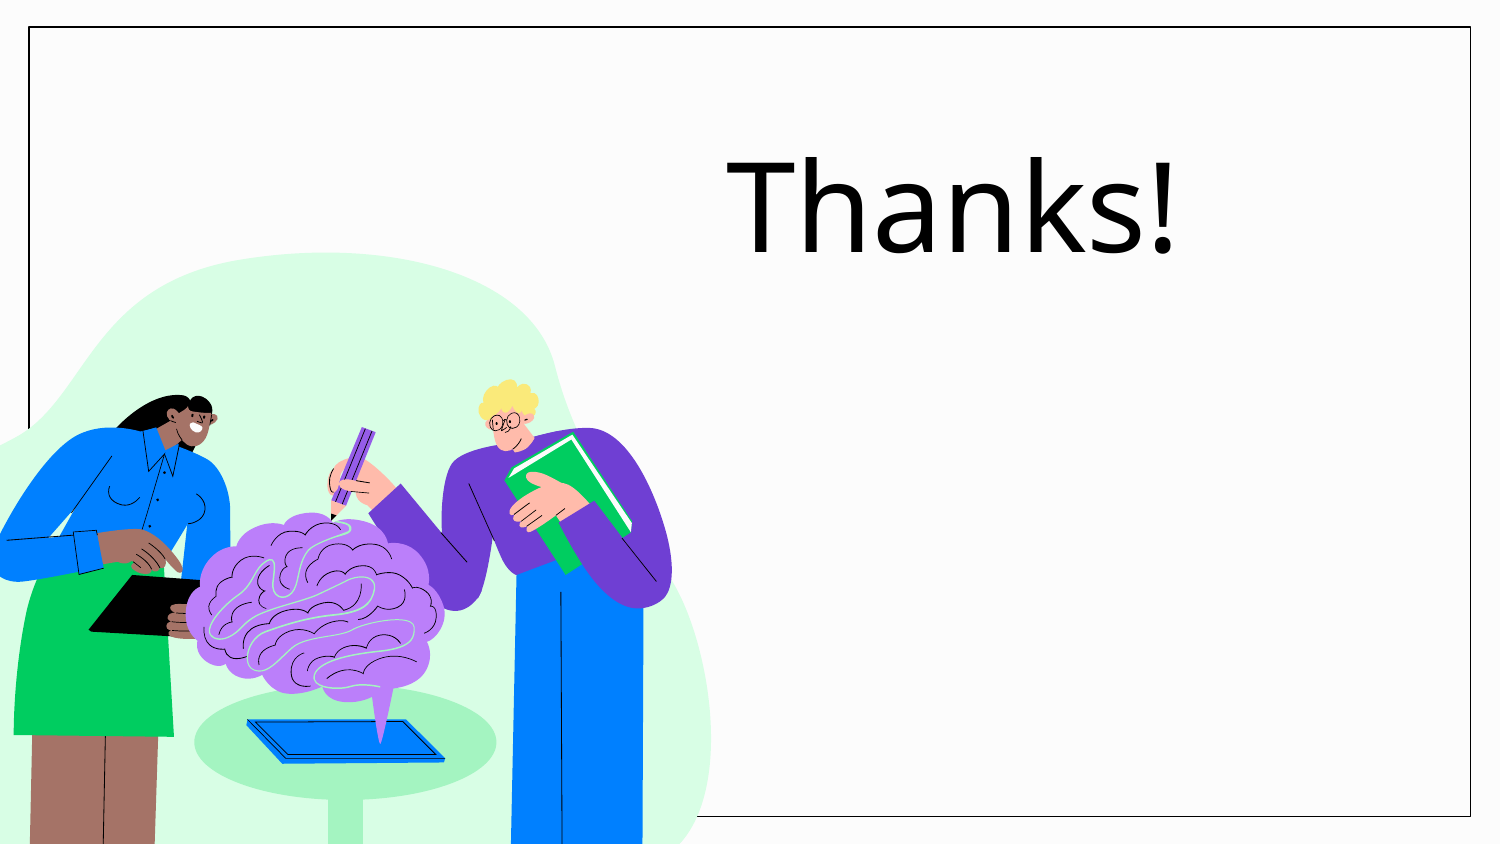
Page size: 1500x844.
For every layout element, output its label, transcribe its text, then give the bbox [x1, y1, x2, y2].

title Thanks! [711, 118, 1326, 293]
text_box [0, 252, 712, 844]
